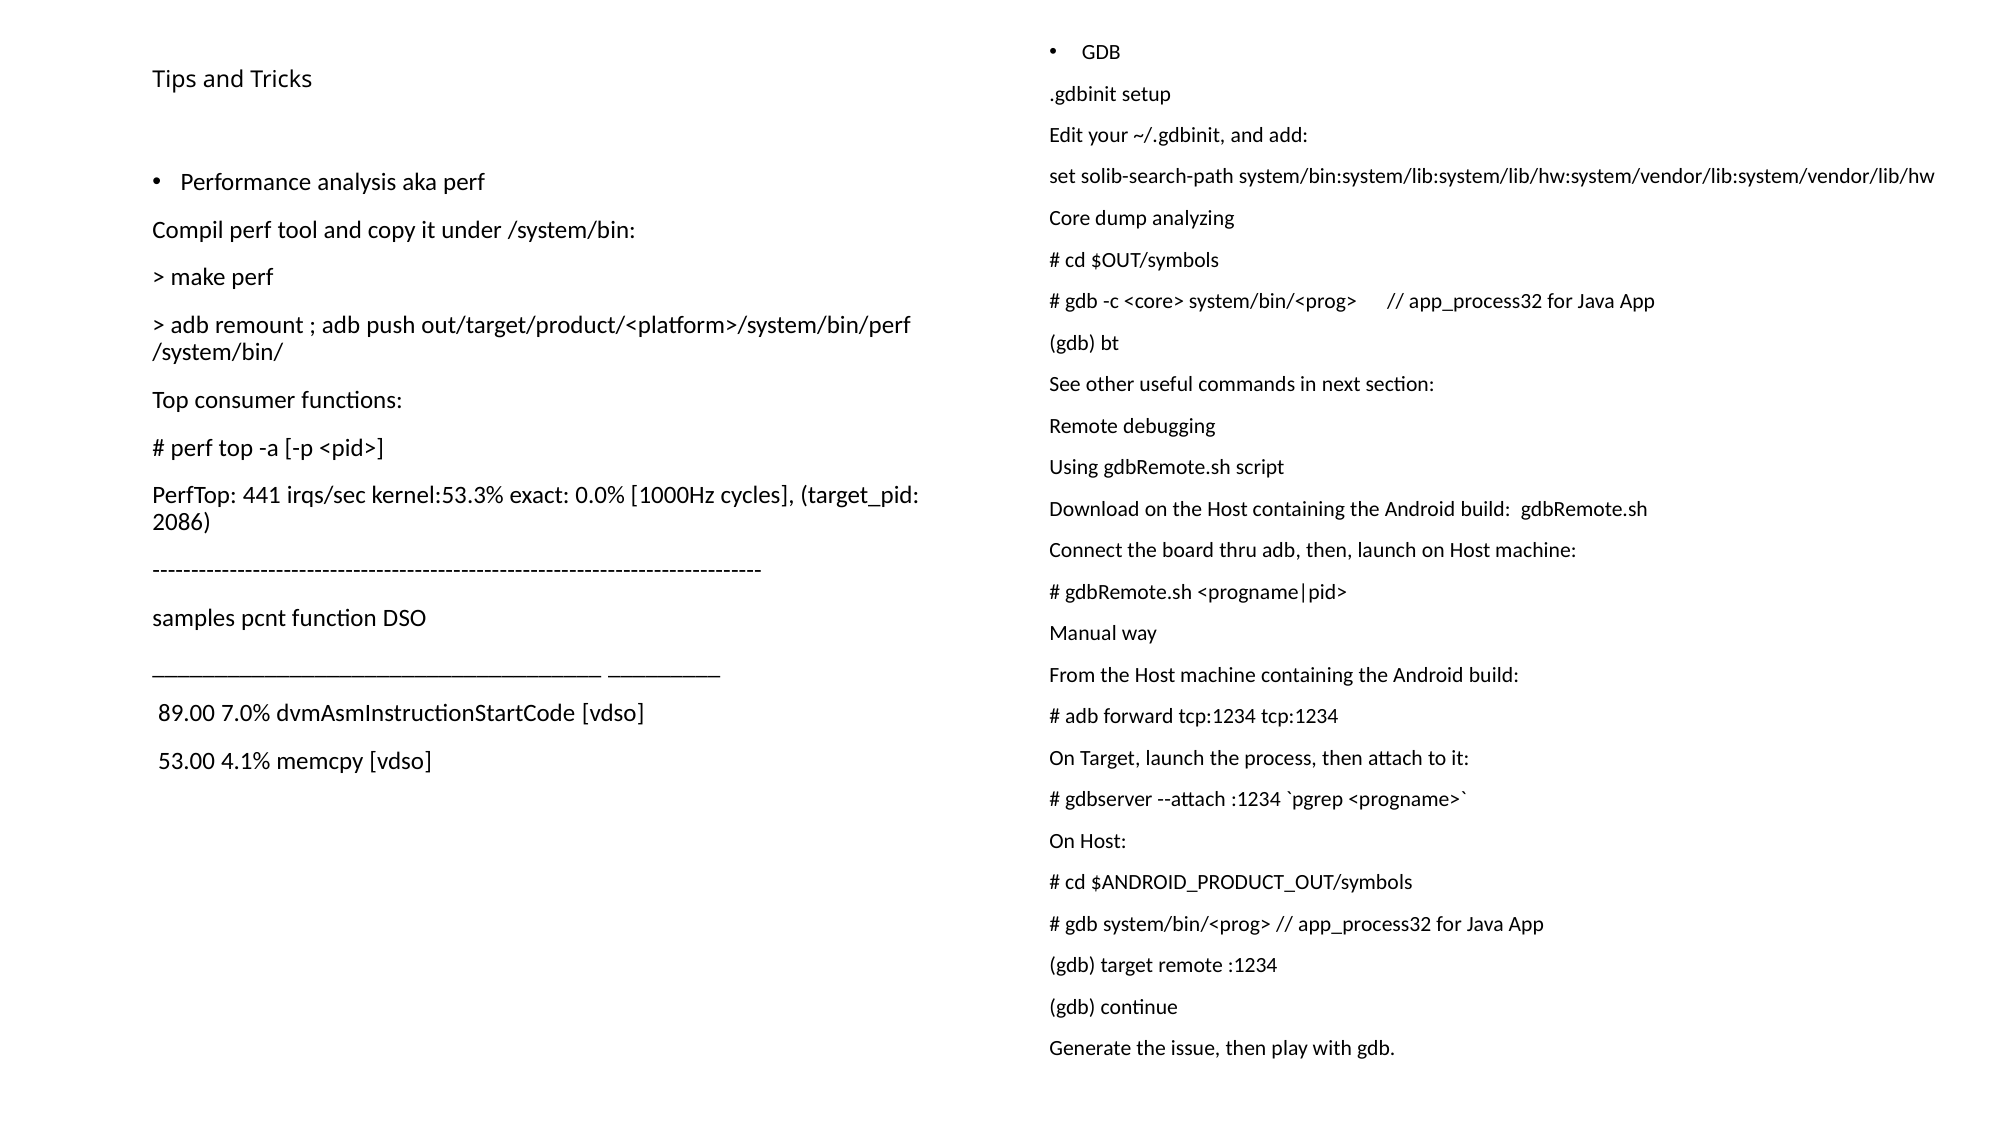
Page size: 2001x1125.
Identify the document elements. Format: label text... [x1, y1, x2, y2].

list GDB .gdbinit setup Edit your ~/.gdbinit, and add: set solib-search-path system/bin:system/lib:system/lib/hw:system/vendor/lib:system/vendor/lib/hw Core dump analyzing # cd $OUT/symbols # gdb -c <core> system/bin/<prog> // app_process32 for Java App (gdb) bt See other useful commands in next section: Remote debugging Using gdbRemote.sh script Download on the Host containing the Android build: gdbRemote.sh Connect the board thru adb, then, launch on Host machine: # gdbRemote.sh <progname|pid> Manual way From the Host machine containing the Android build: # adb forward tcp:1234 tcp:1234 On Target, launch the process, then attach to it: # gdbserver --attach :1234 `pgrep <progname>` On Host: # cd $ANDROID_PRODUCT_OUT/symbols # gdb system/bin/<prog> // app_process32 for Java App (gdb) target remote :1234 (gdb) continue Generate the issue, then play with gdb. [1034, 33, 1958, 1083]
list Performance analysis aka perf Compil perf tool and copy it under /system/bin: > make perf > adb remount ; adb push out/target/product/<platform>/system/bin/perf /system/bin/ Top consumer functions: # perf top -a [-p <pid>] PerfTop: 441 irqs/sec kernel:53.3% exact: 0.0% [1000Hz cycles], (target_pid: 2086) ------------------------------------------------------------------------------- samples pcnt function DSO ____________________________________ _________ 89.00 7.0% dvmAsmInstructionStartCode [vdso] 53.00 4.1% memcpy [vdso] [137, 161, 988, 1014]
title Tips and Tricks [137, 59, 1034, 101]
